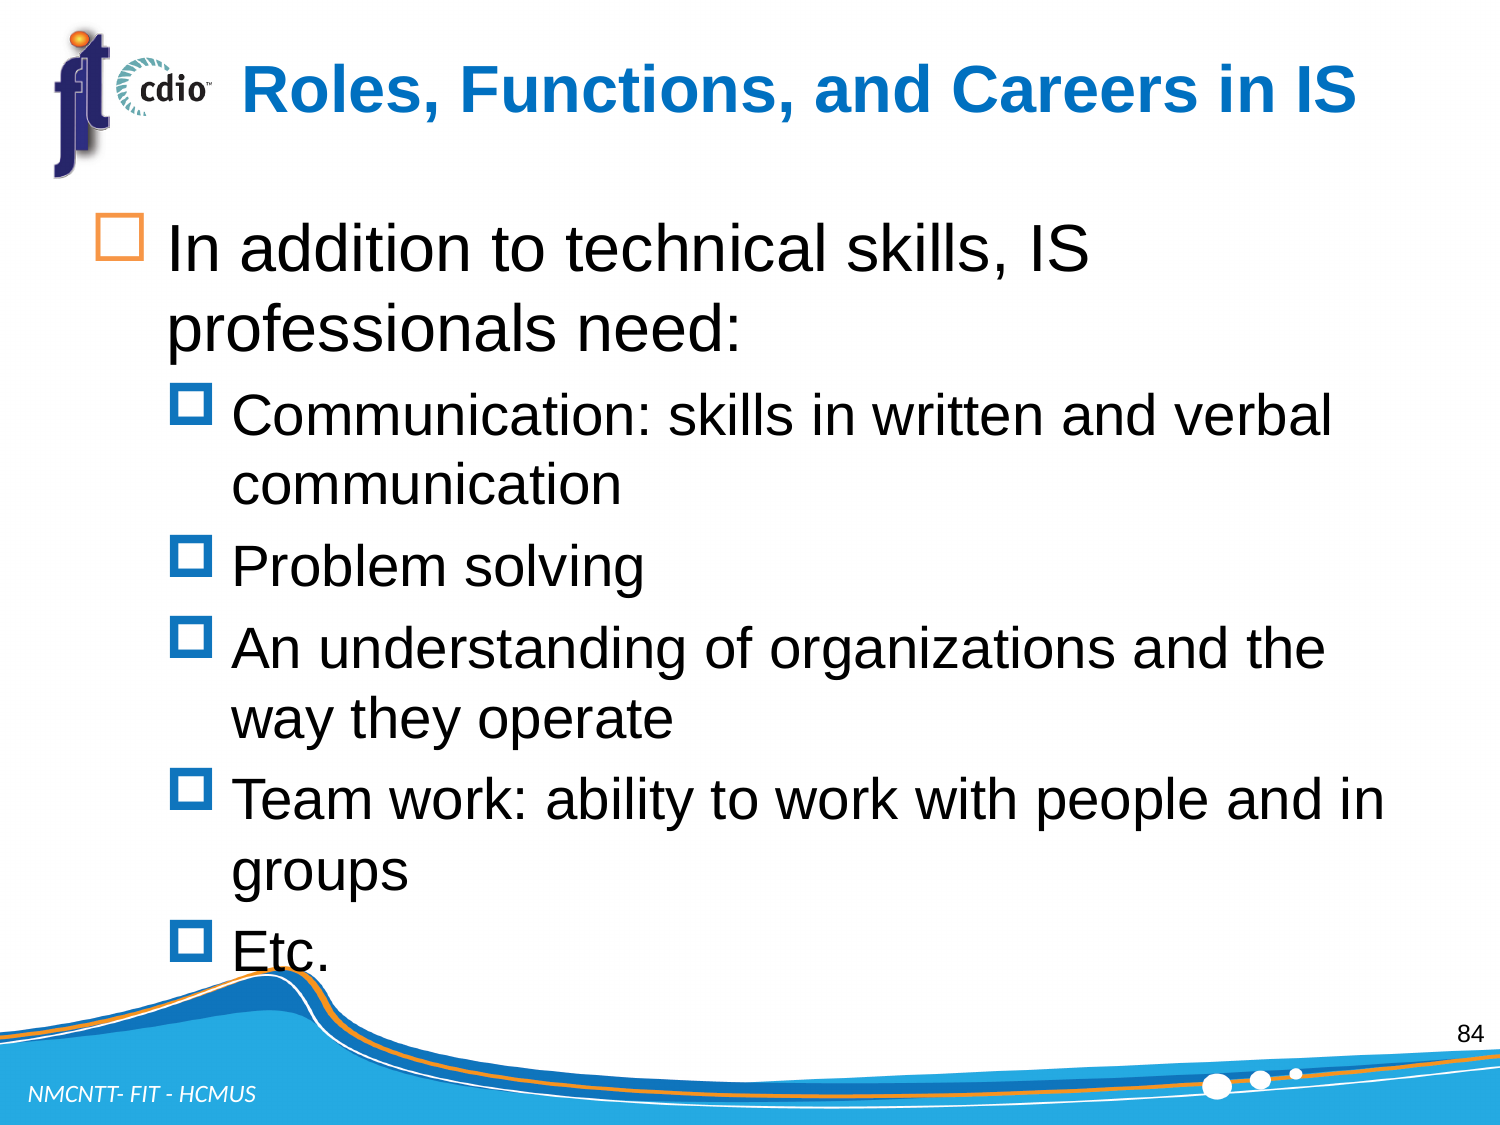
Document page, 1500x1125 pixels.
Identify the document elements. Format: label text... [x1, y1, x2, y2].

slide_number 84 [1149, 1002, 1500, 1063]
list In addition to technical skills, IS professionals need: Communication: skills in written and verbal communication Problem solving An understanding of organizations and the way they operate Team work: ability to work with people and in groups Etc. [75, 197, 1425, 977]
title Roles, Functions, and Careers in IS [226, 6, 1425, 166]
picture [0, 0, 1500, 1125]
text_box NMCNTT- FIT - HCMUS [12, 1062, 488, 1123]
